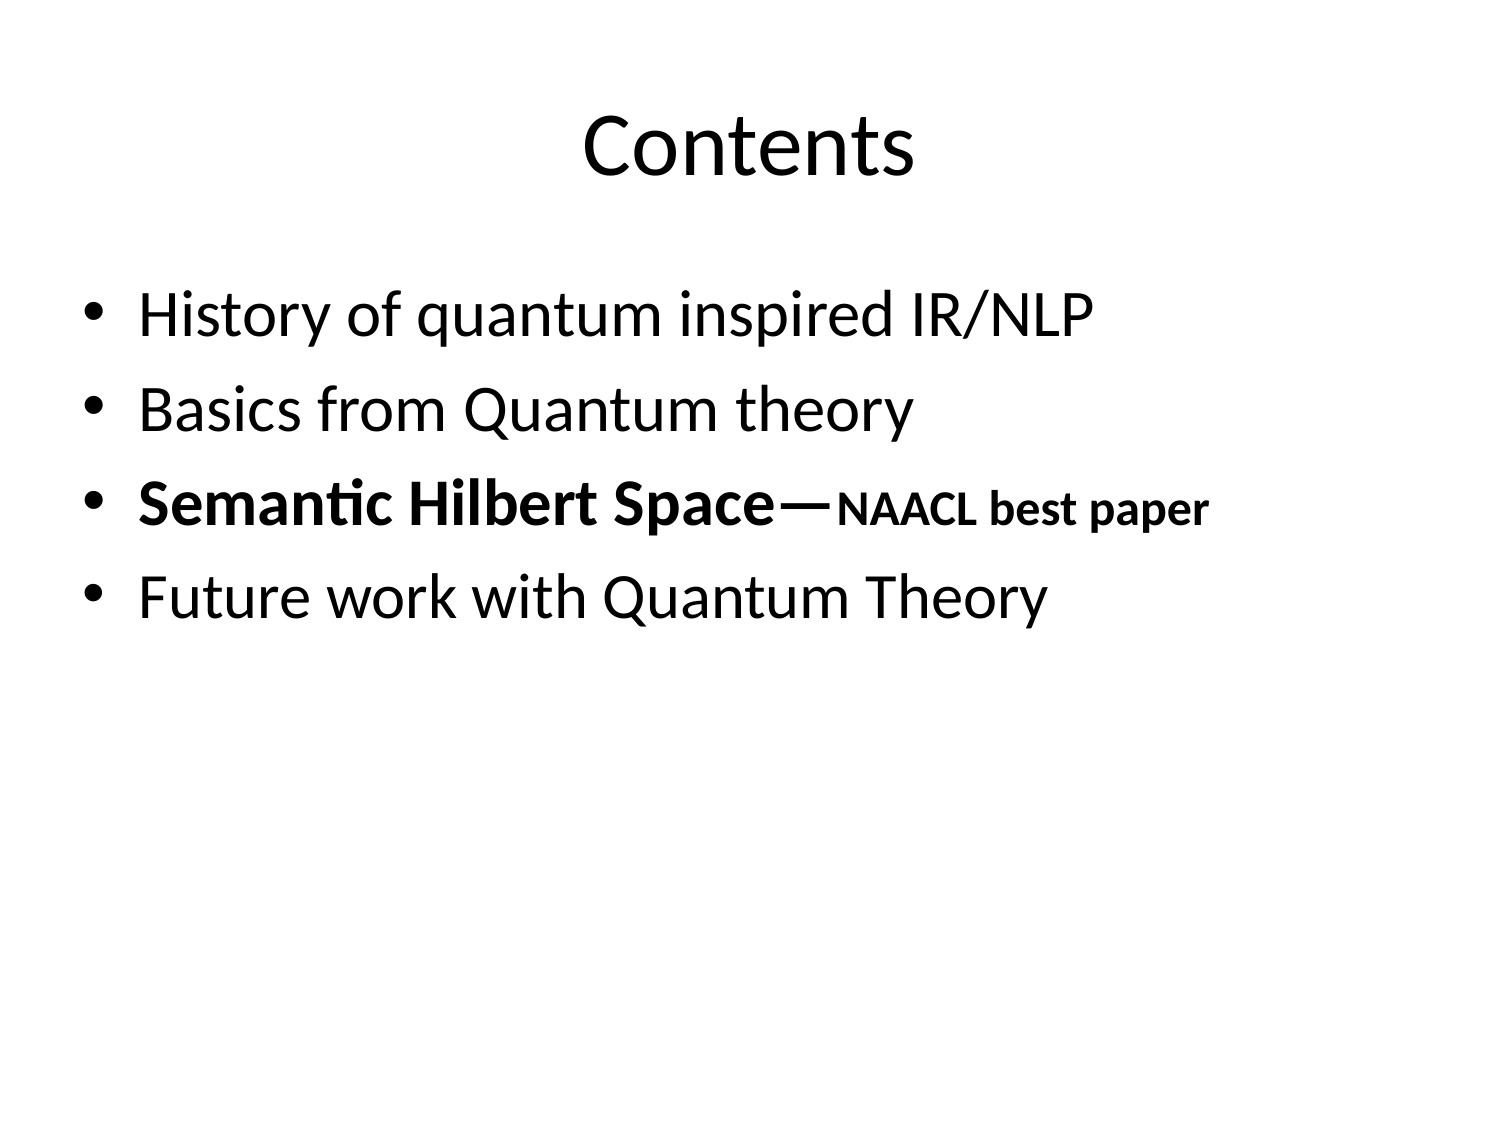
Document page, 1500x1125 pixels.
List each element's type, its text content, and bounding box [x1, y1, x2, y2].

title Contents [74, 44, 1426, 234]
list History of quantum inspired IR/NLP Basics from Quantum theory Semantic Hilbert Space—NAACL best paper Future work with Quantum Theory [74, 261, 1426, 1125]
